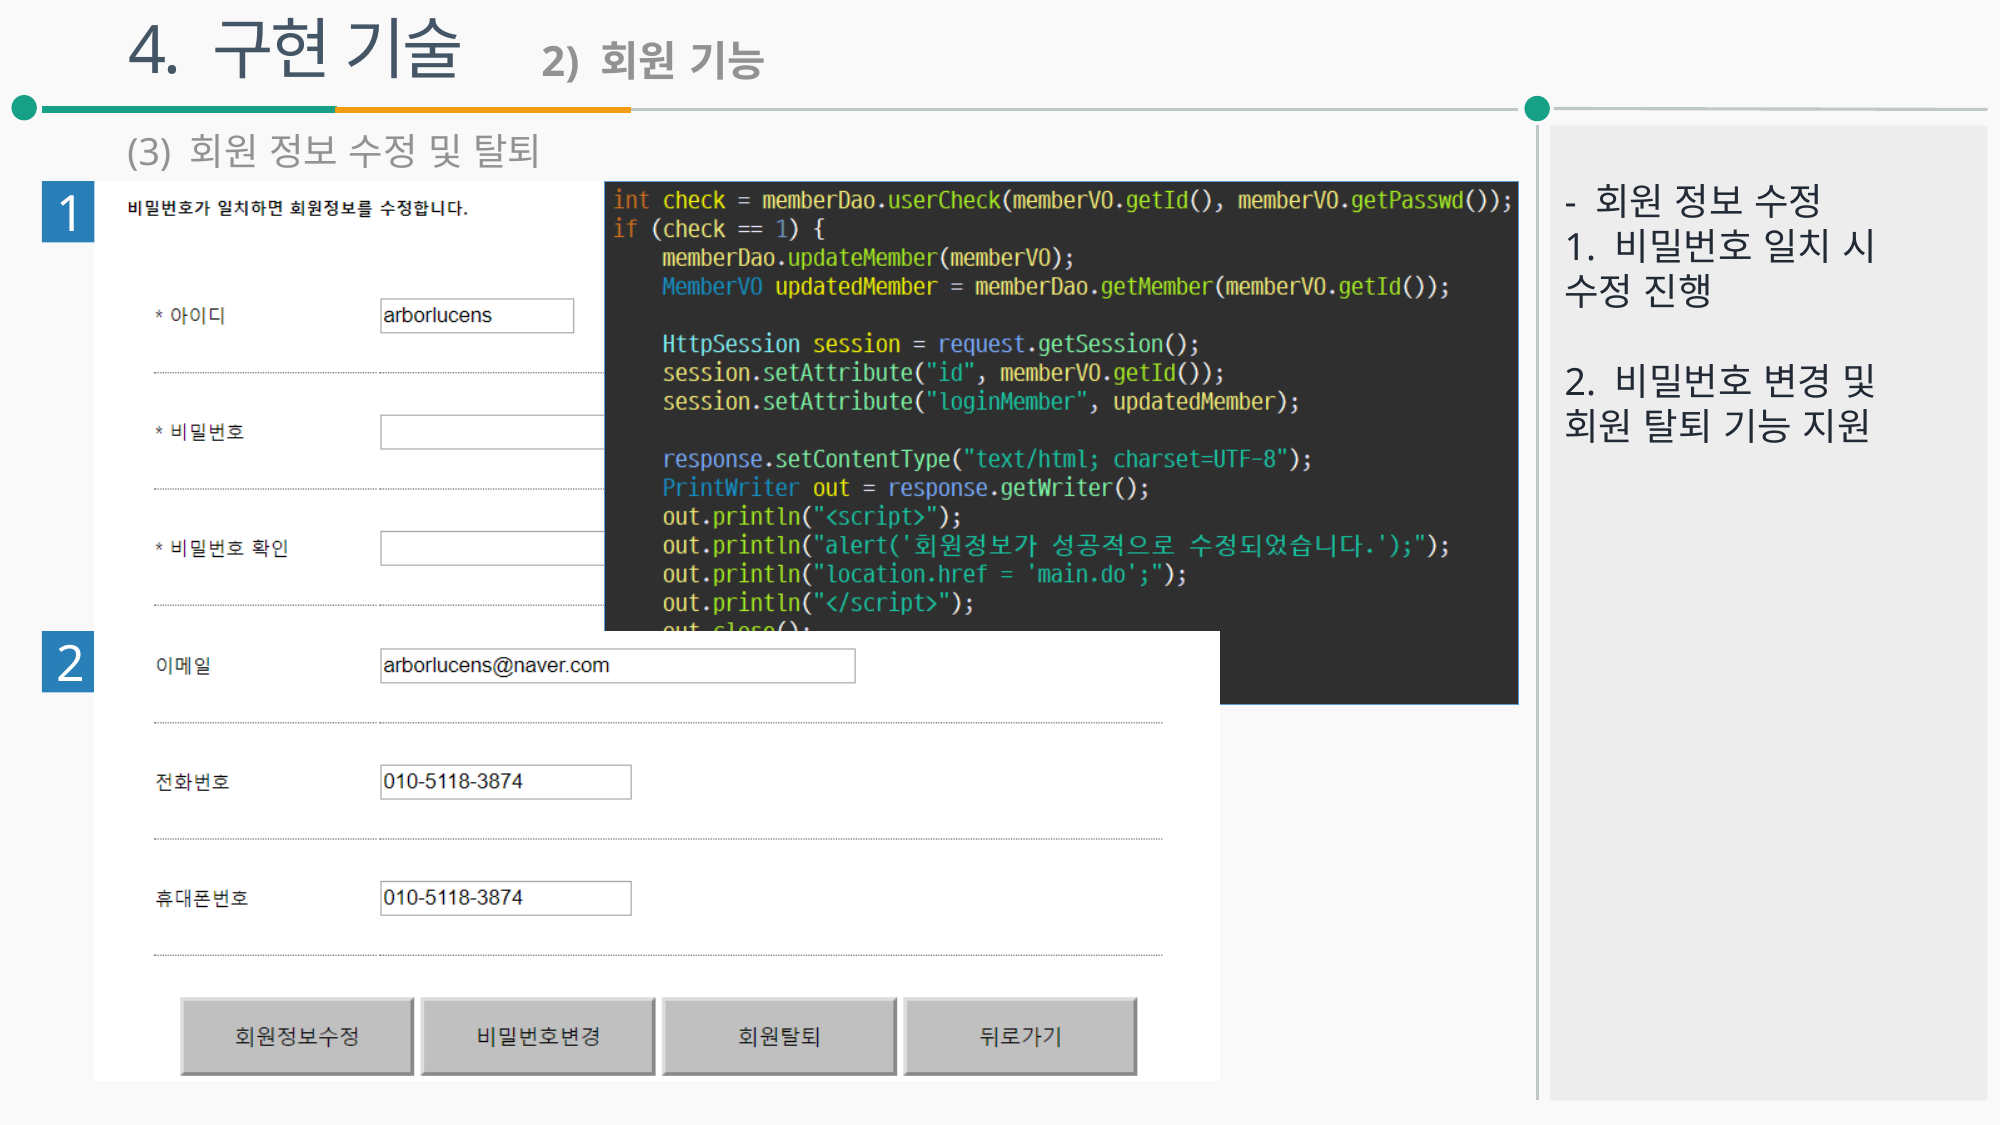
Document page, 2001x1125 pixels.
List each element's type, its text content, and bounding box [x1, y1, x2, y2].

text_box 2 [41, 630, 94, 694]
text_box [10, 93, 38, 122]
text_box 1 [41, 180, 94, 244]
text_box [1523, 94, 1551, 123]
text_box (3) 회원 정보 수정 및 탈퇴 [112, 120, 1519, 181]
text_box 2) 회원 기능 [526, 27, 2000, 93]
text_box - 회원 정보 수정 1. 비밀번호 일치 시 수정 진행 2. 비밀번호 변경 및 회원 탈퇴 기능 지원 [1549, 124, 1988, 1102]
text_box 4. 구현 기술 [0, 0, 594, 95]
picture [94, 180, 1519, 1081]
